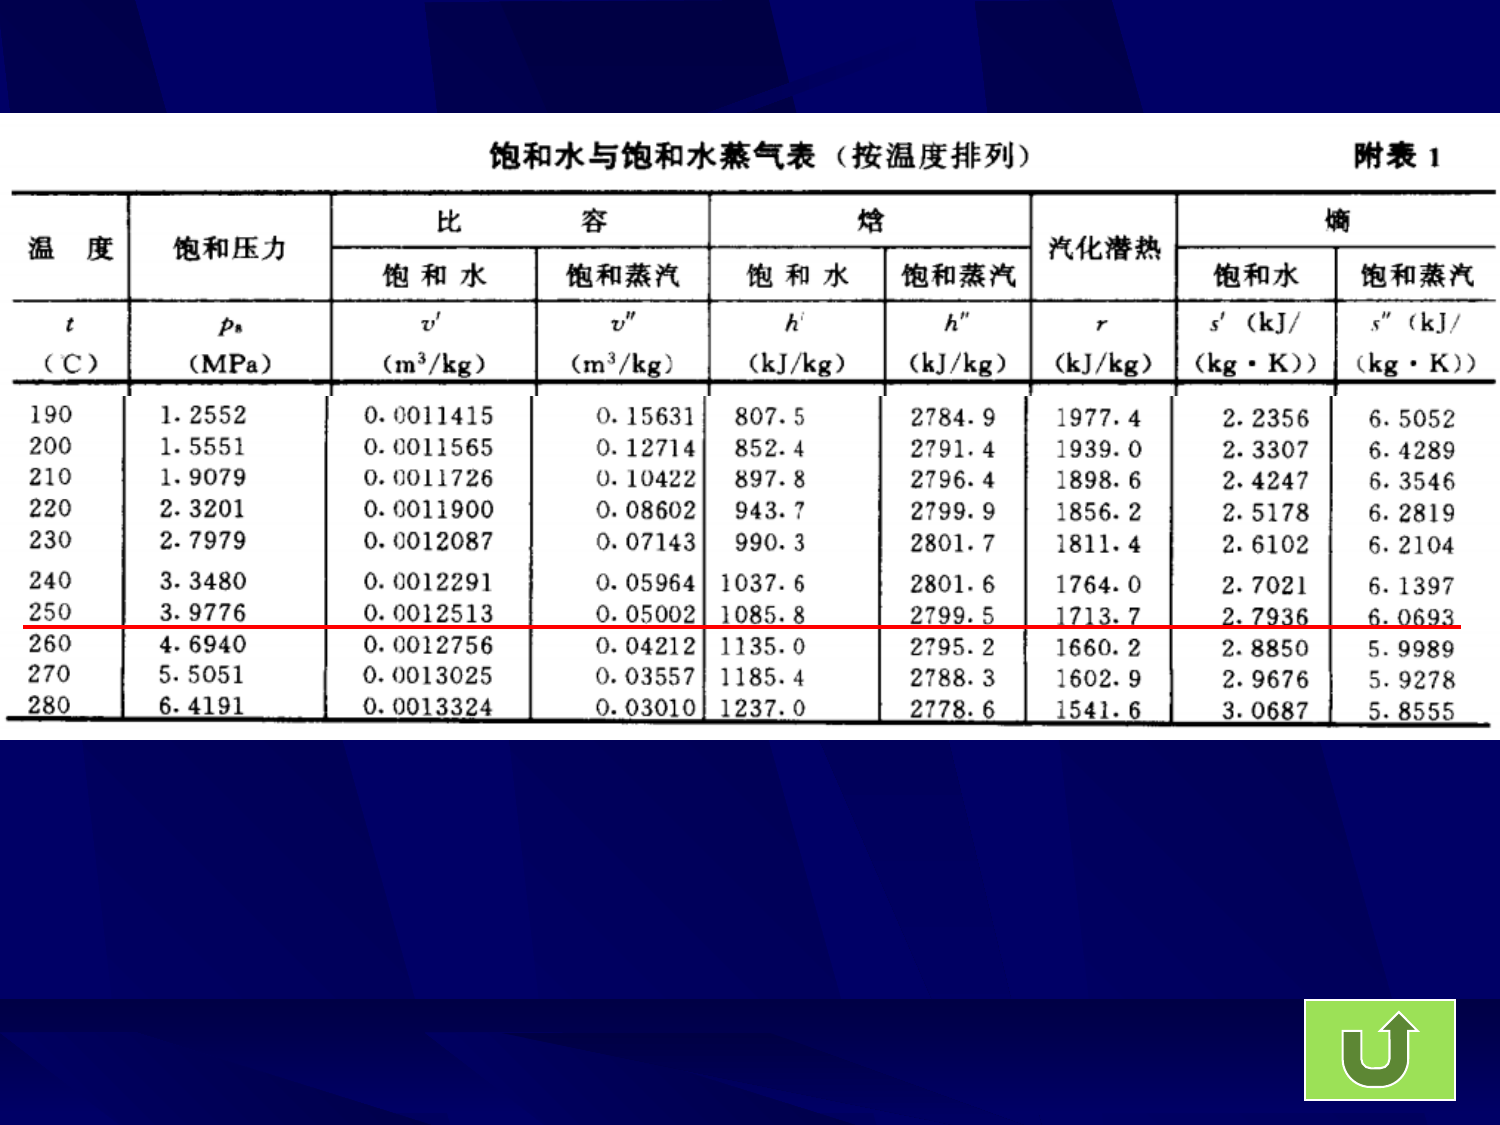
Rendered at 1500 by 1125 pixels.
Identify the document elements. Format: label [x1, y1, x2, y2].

text_box [0, 113, 1500, 740]
text_box [1305, 999, 1456, 1100]
